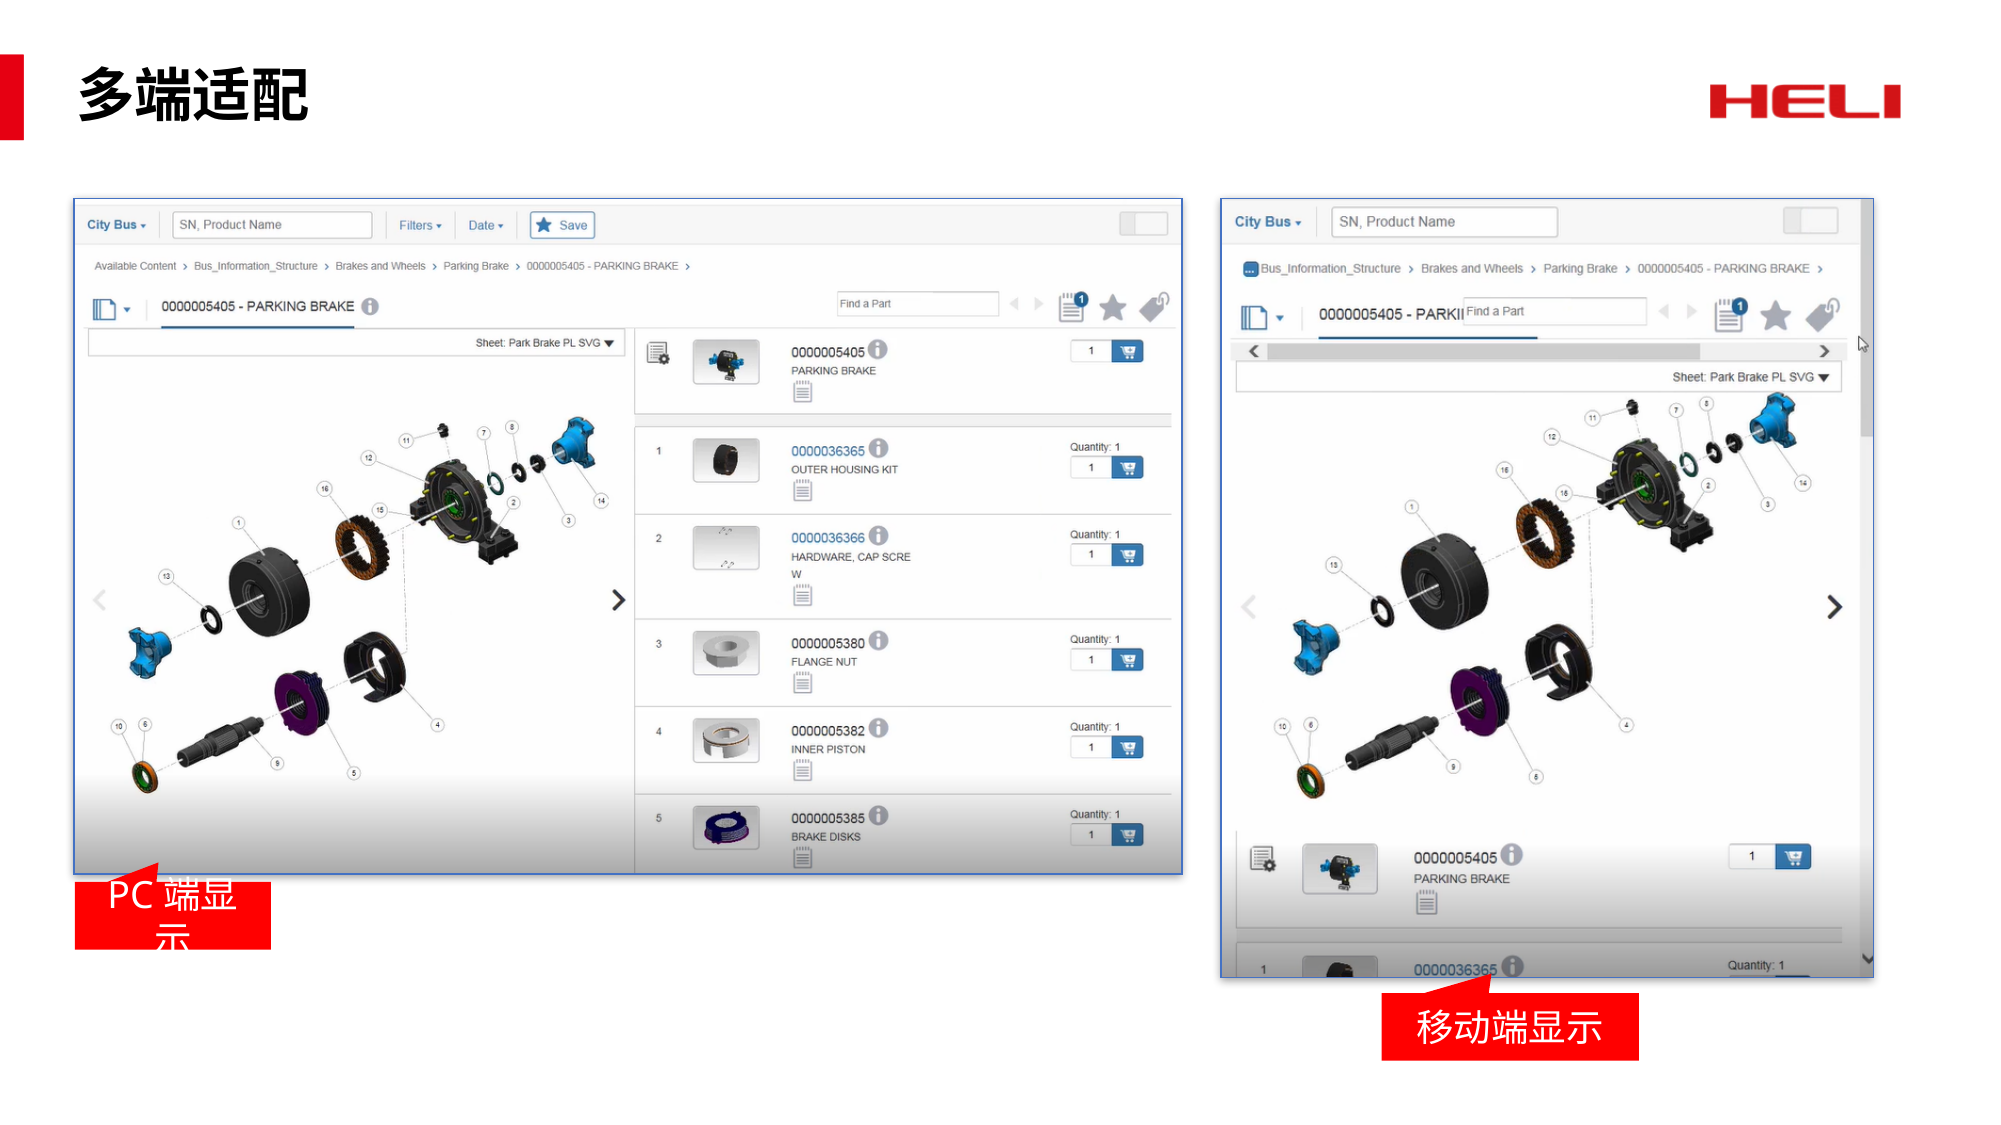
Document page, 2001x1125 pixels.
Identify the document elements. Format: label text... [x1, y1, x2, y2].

text_box 移动端显示 [1380, 977, 1640, 1062]
text_box PC端显示 [73, 874, 272, 951]
title 多端适配 [61, 54, 1703, 141]
picture [74, 199, 1182, 874]
picture [1221, 199, 1873, 977]
picture [1708, 81, 1903, 124]
